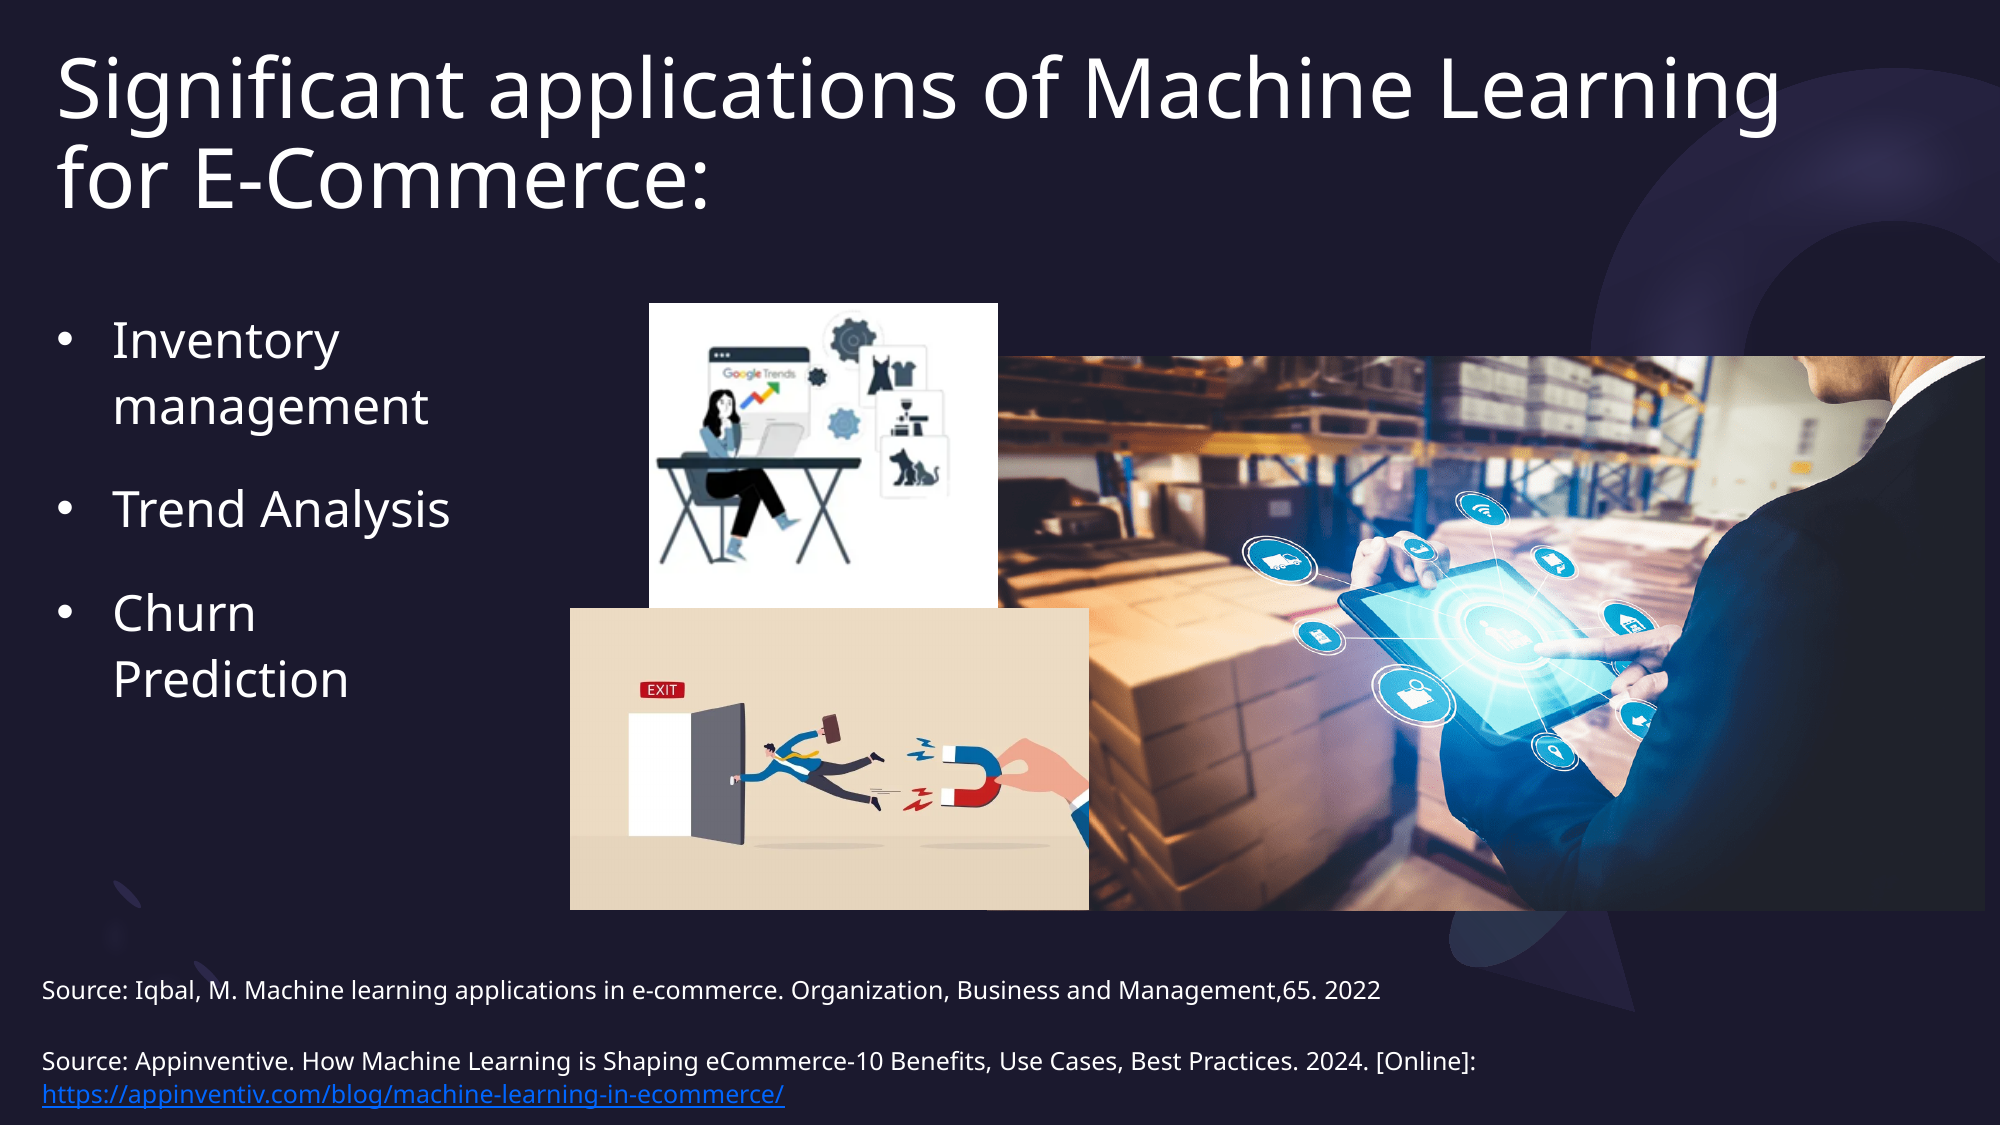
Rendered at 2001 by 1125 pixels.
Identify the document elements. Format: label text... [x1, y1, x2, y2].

picture [570, 303, 1985, 911]
title Significant applications of Machine Learning for E-Commerce: [56, 46, 1806, 156]
list Inventory management Trend Analysis Churn Prediction [56, 302, 502, 865]
text_box Source: Iqbal, M. Machine learning applications in e-commerce. Organization, Business and Management,65. 2022 Source: Appinventive. How Machine Learning is Shaping eCommerce-10 Benefits, Use Cases, Best Practices. 2024. [Online]: https://appinventiv.com/blog/machine-learning-in-ecommerce/ [26, 964, 1947, 1121]
